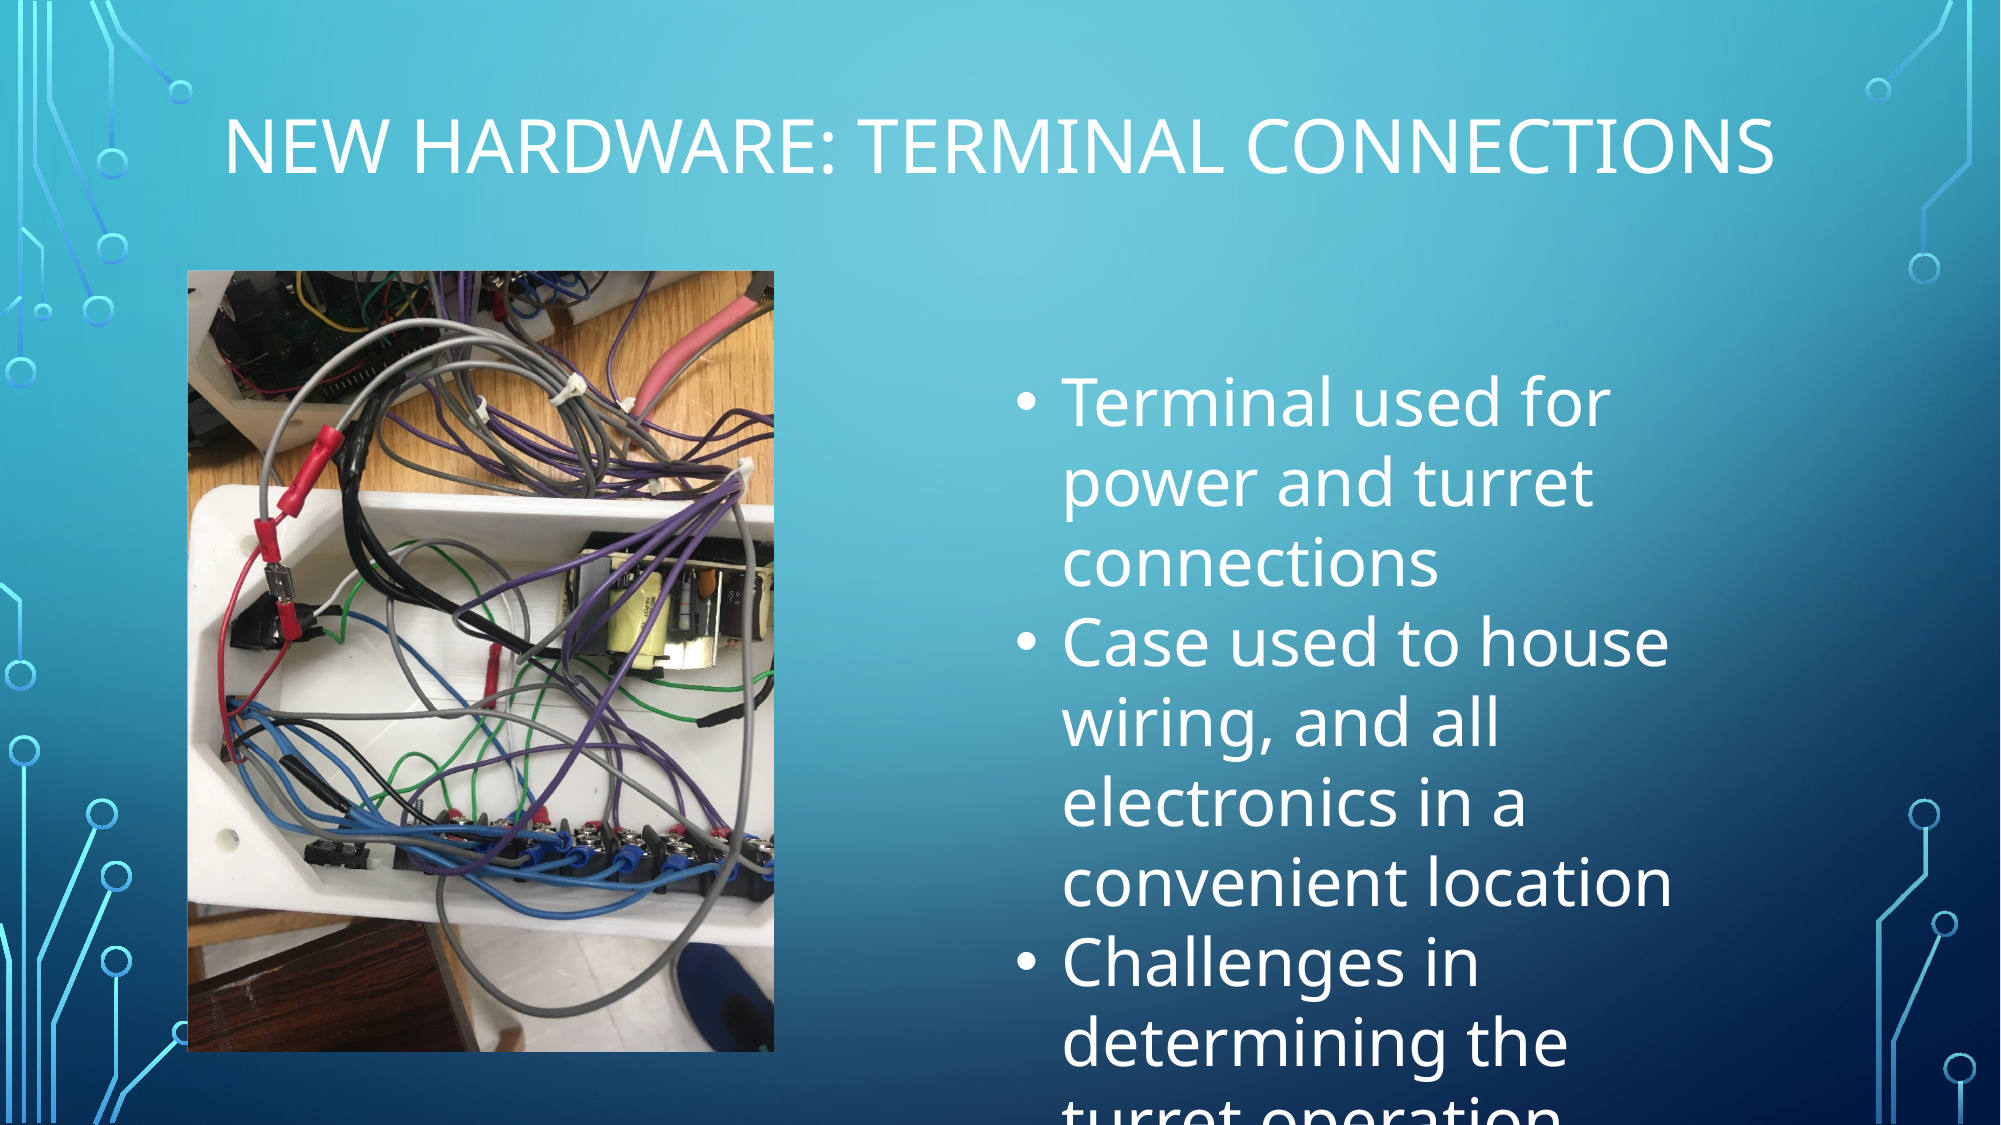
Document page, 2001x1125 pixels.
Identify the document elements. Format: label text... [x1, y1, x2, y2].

picture [188, 271, 774, 367]
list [89, 367, 872, 955]
title New Hardware: terminal connections [187, 27, 1813, 271]
text_box Terminal used for power and turret connections Case used to house wiring, and all electronics in a convenient location Challenges in determining the turret operation method [999, 352, 1777, 1125]
picture [188, 955, 774, 1051]
